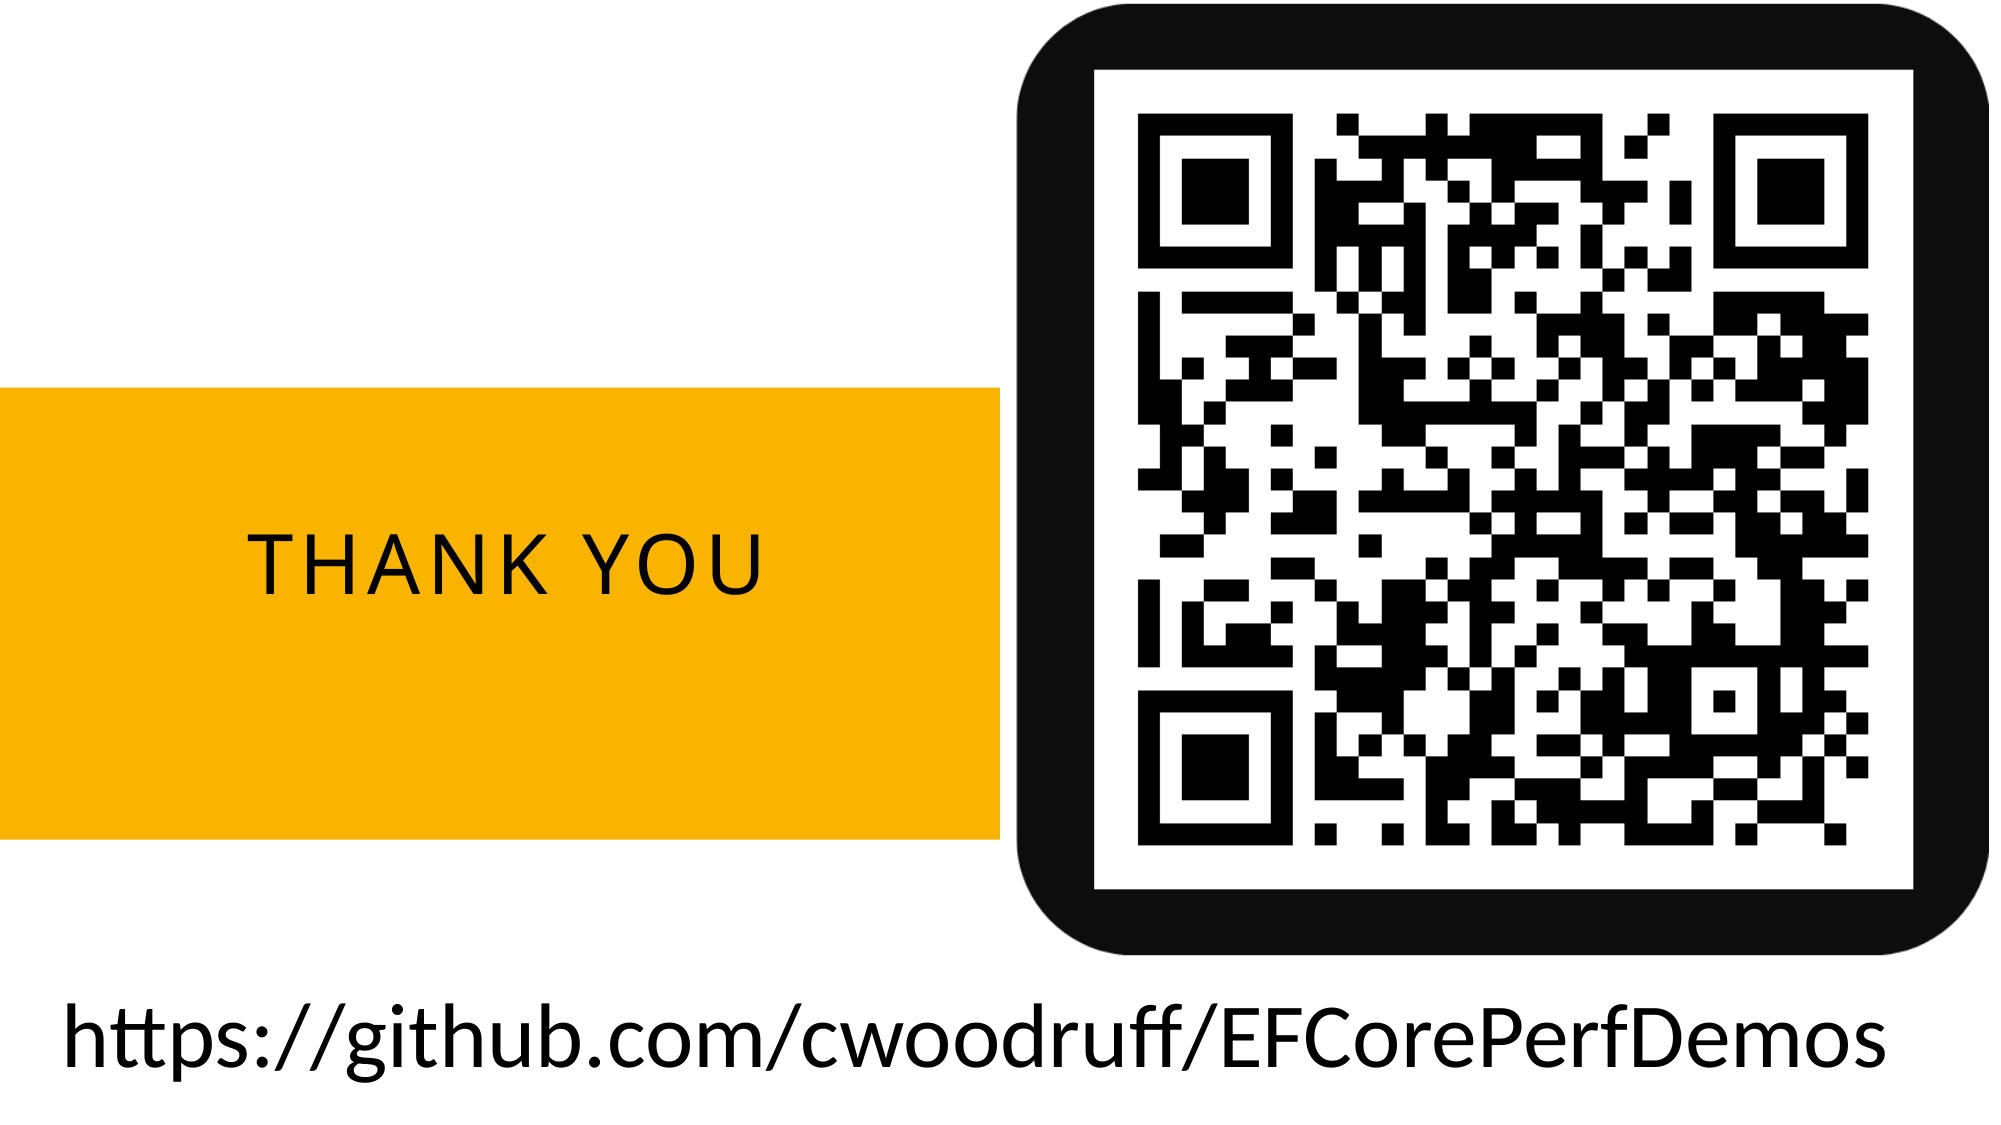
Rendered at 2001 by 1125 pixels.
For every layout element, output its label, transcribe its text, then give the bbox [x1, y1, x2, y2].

text_box [0, 387, 1001, 841]
picture [1015, 0, 1990, 965]
text_box THANK YOU [232, 504, 834, 619]
text_box https://github.com/cwoodruff/EFCorePerfDemos [47, 967, 1967, 1093]
